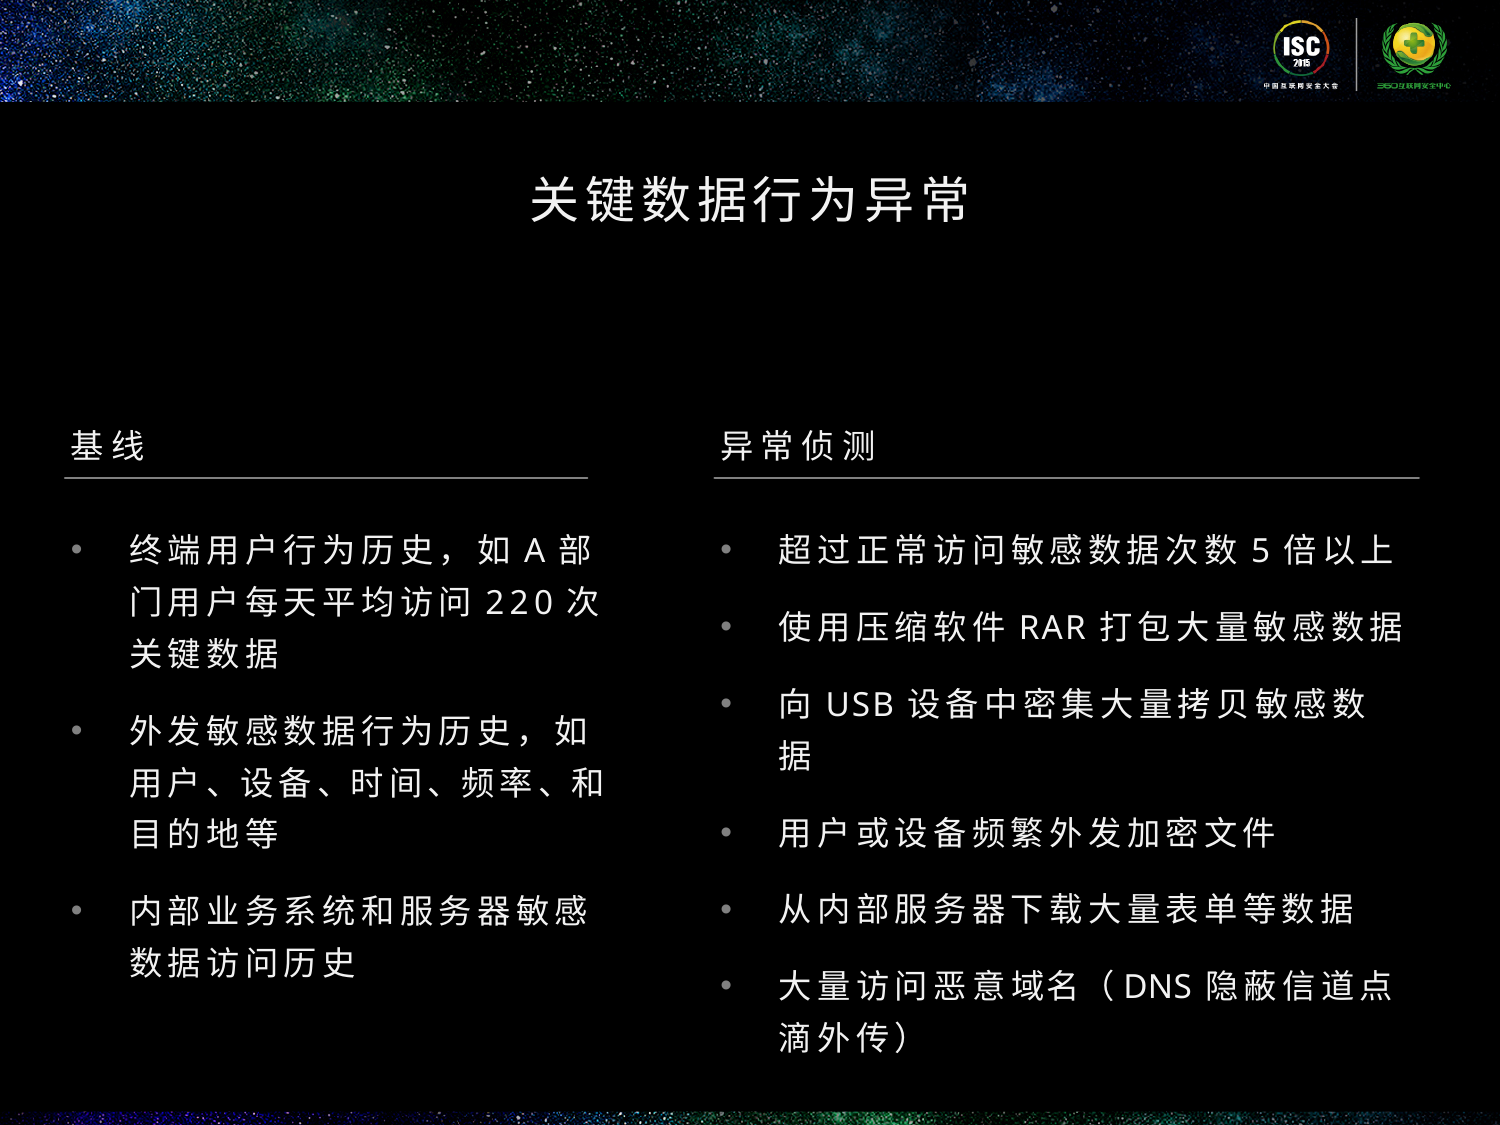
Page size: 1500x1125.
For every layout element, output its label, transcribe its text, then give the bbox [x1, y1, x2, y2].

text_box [64, 398, 1431, 1066]
picture [0, 1112, 1500, 1125]
text_box 关键数据行为异常 [159, 160, 1341, 247]
picture [0, 0, 1500, 101]
